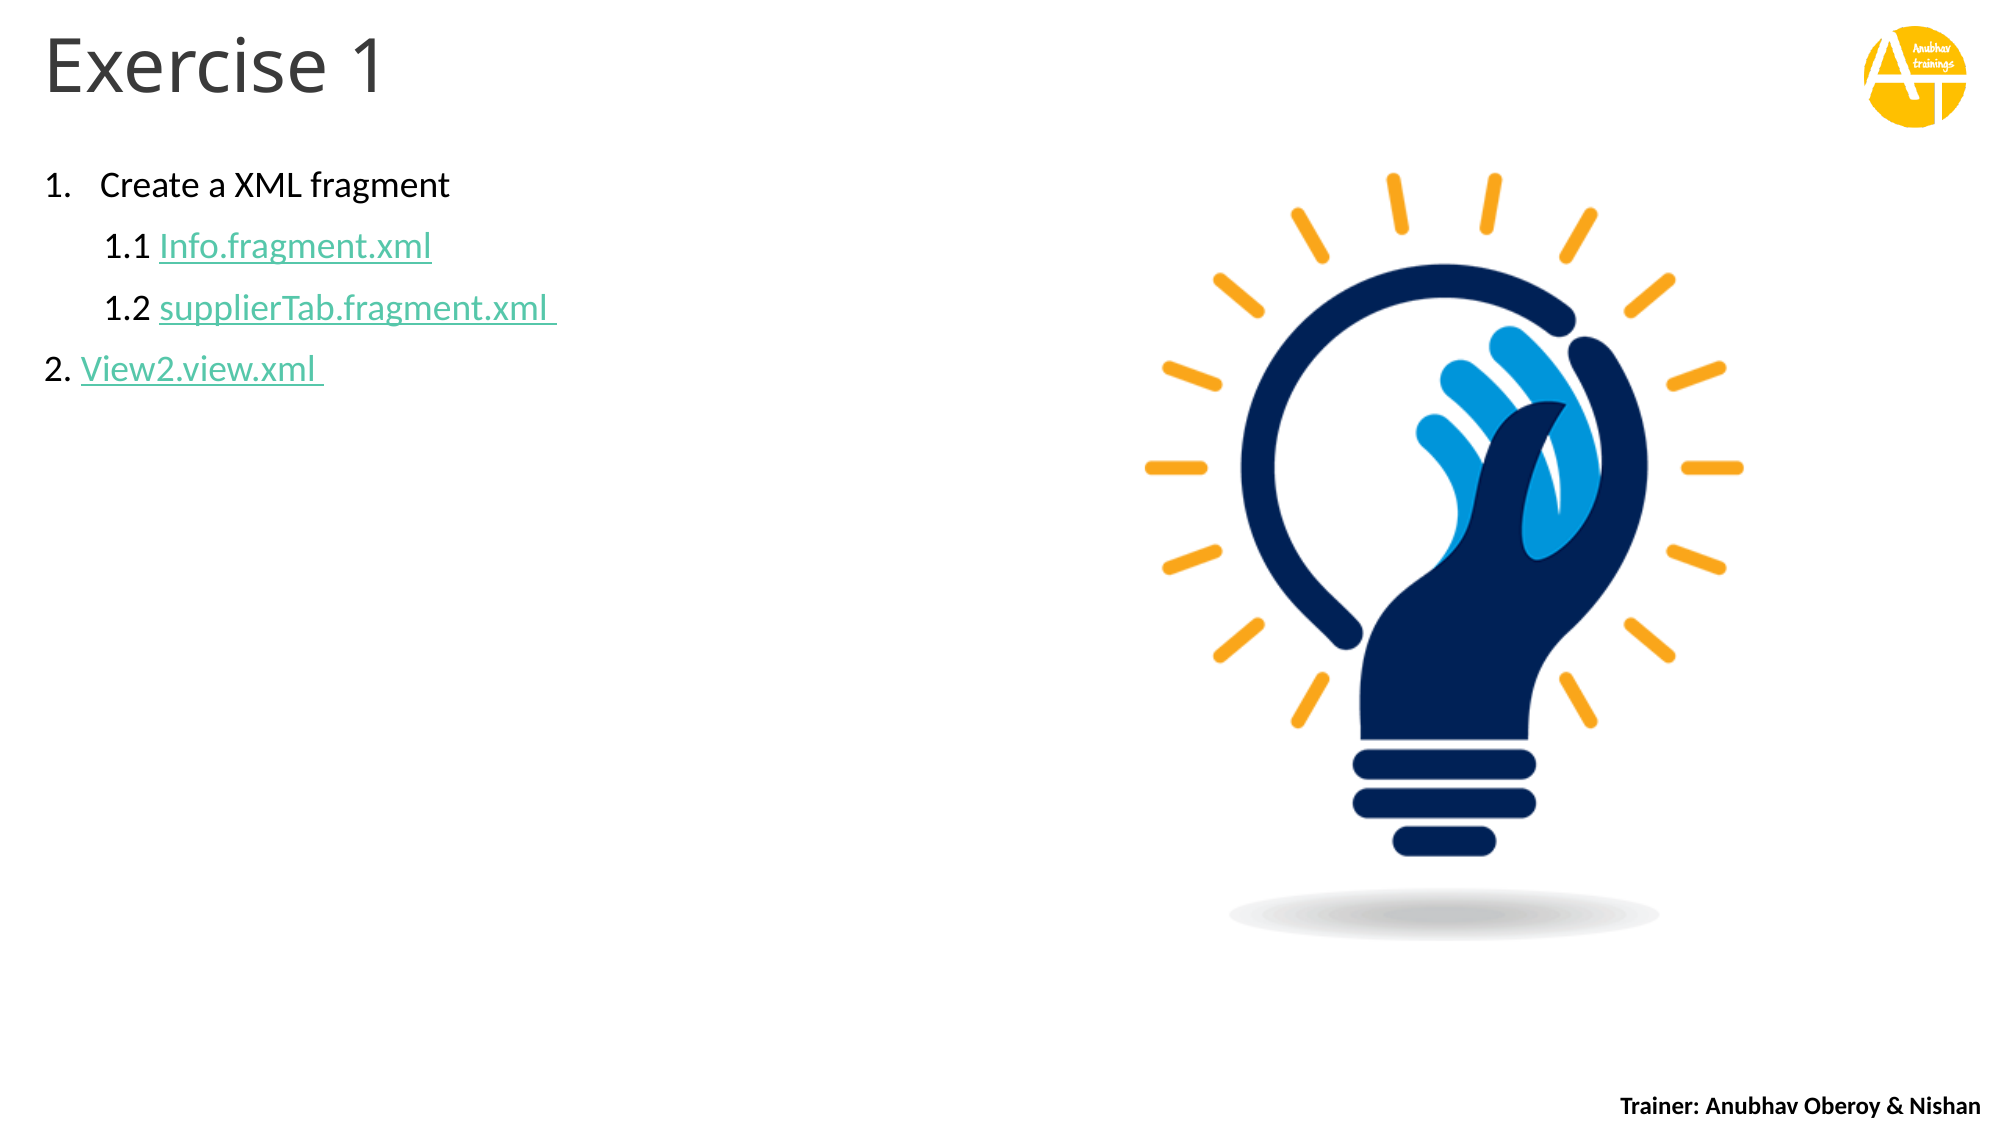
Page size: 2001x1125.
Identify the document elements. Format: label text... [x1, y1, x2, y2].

subtitle Create a XML fragment 1.1 Info.fragment.xml 1.2 supplierTab.fragment.xml 2. View2.view.xml [28, 157, 1134, 430]
picture [1134, 157, 1749, 968]
picture [1853, 19, 1972, 136]
footer Trainer: Anubhav Oberoy & Nishan [1568, 1081, 1998, 1125]
title Exercise 1 [28, 0, 1883, 117]
